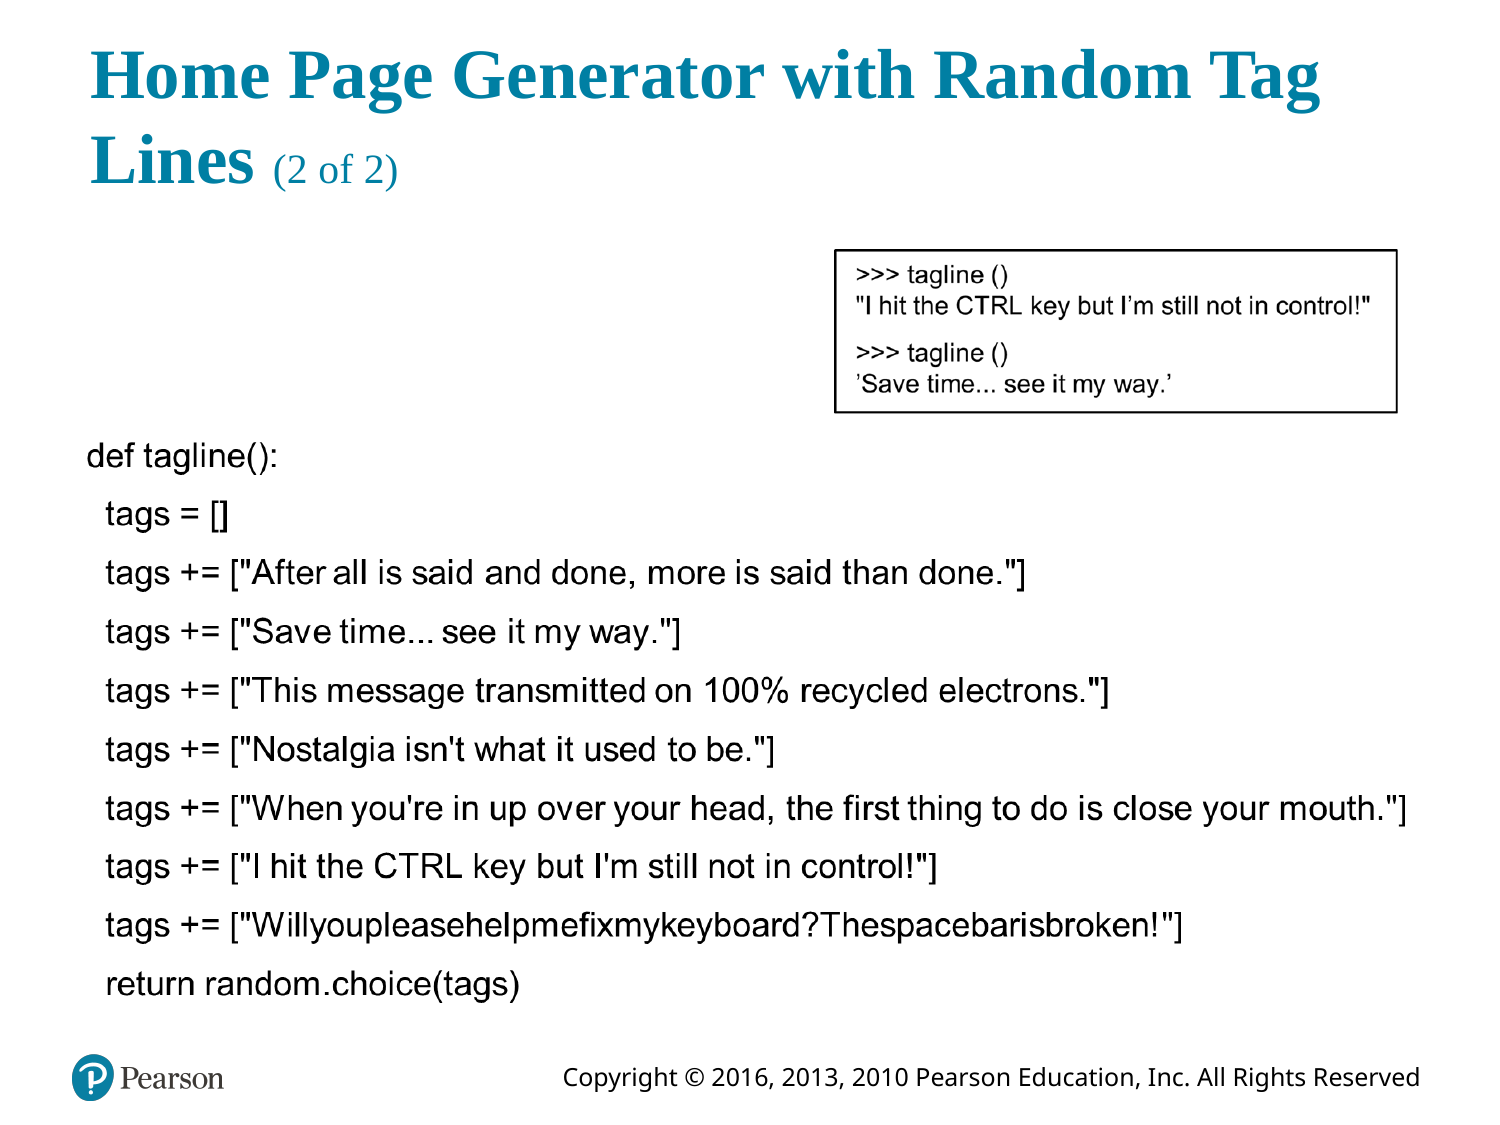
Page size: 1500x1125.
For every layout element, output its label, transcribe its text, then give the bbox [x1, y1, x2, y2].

picture [98, 1054, 224, 1101]
picture [72, 1087, 83, 1101]
picture [72, 1054, 88, 1070]
picture [80, 1063, 106, 1088]
title Home Page Generator with Random Tag Lines (2 of 2) [75, 0, 1425, 213]
picture [833, 249, 1404, 422]
picture [64, 436, 1428, 1008]
